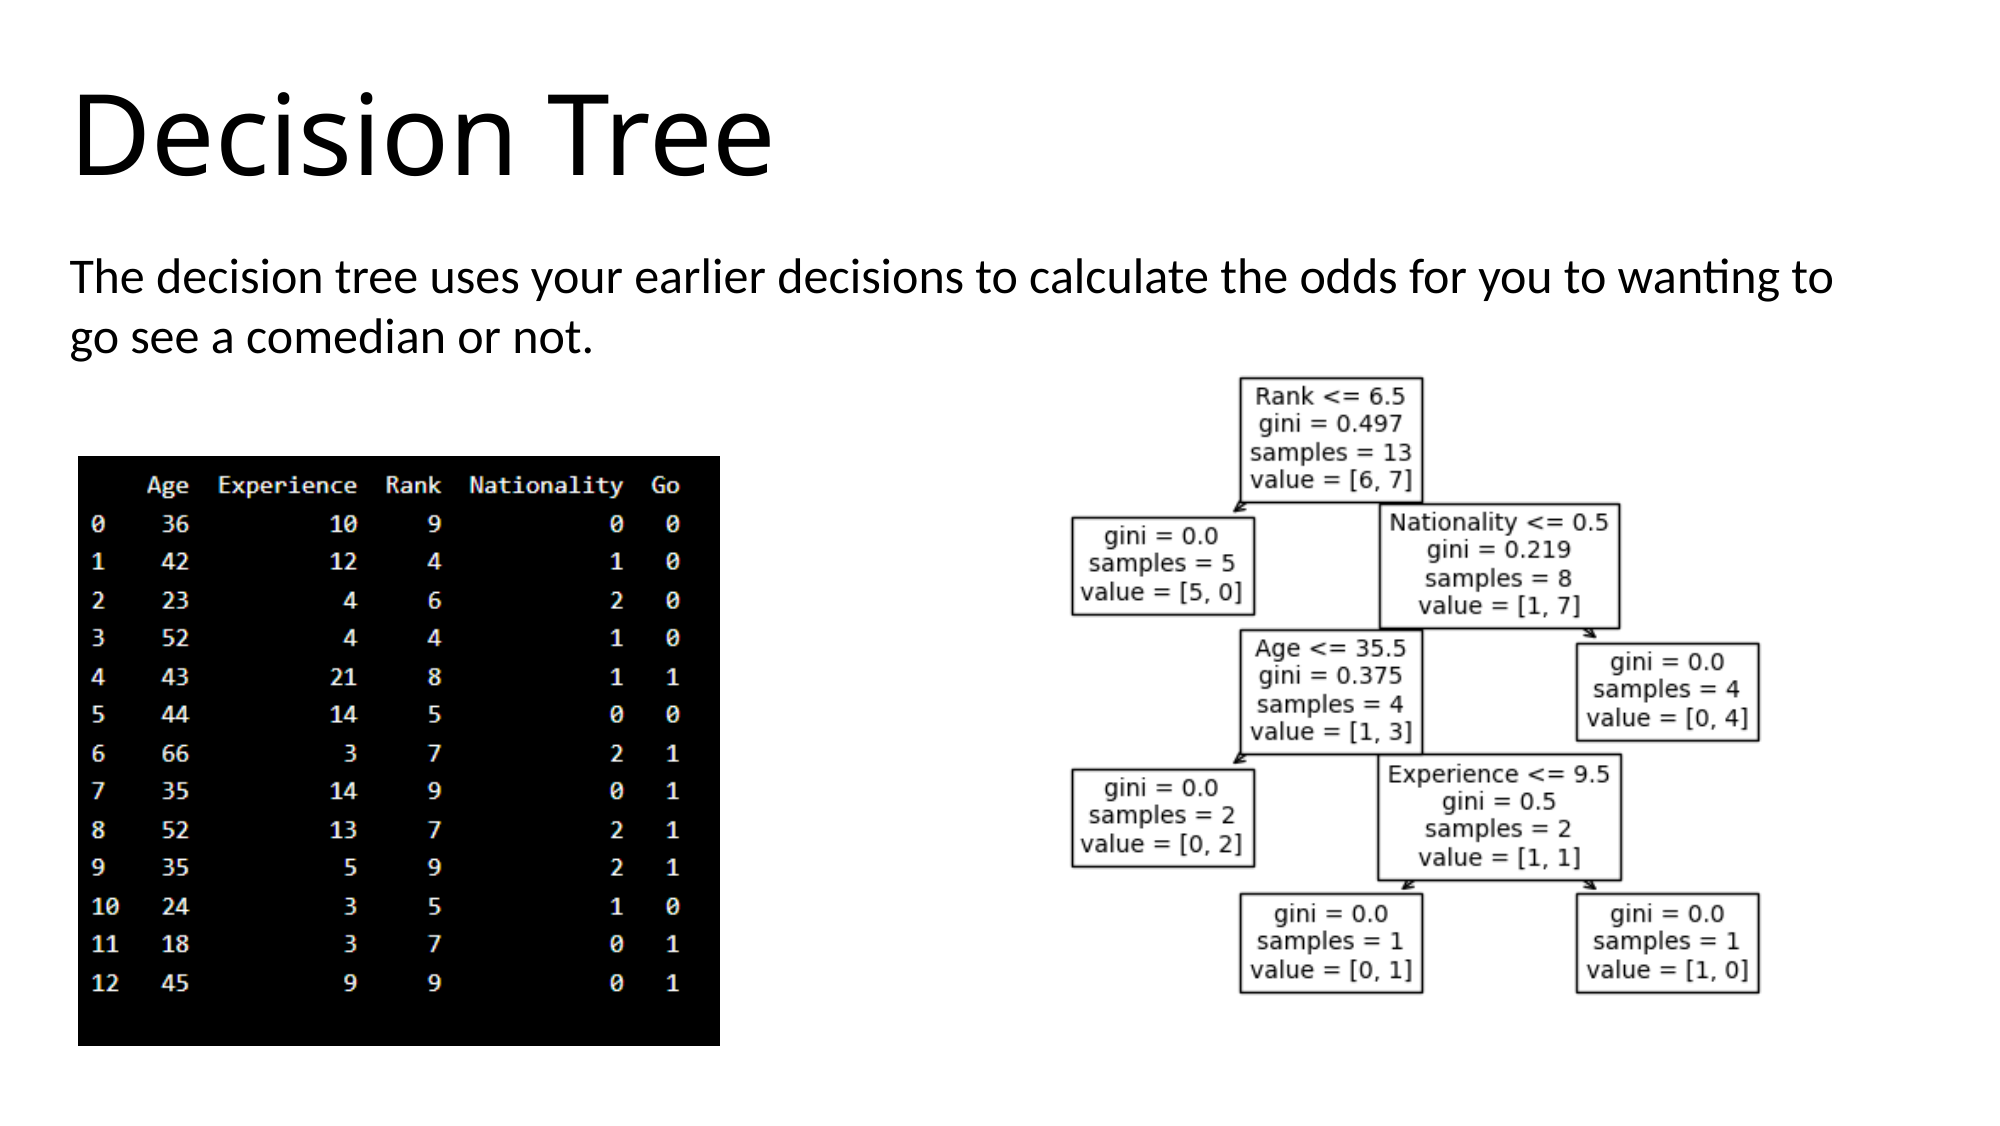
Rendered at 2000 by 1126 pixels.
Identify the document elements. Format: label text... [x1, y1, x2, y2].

picture [858, 279, 1945, 1096]
text_box The decision tree uses your earlier decisions to calculate the odds for you to wanting to go see a comedian or not. [54, 235, 1898, 371]
picture [78, 456, 720, 1046]
title Decision Tree [54, 30, 1780, 235]
